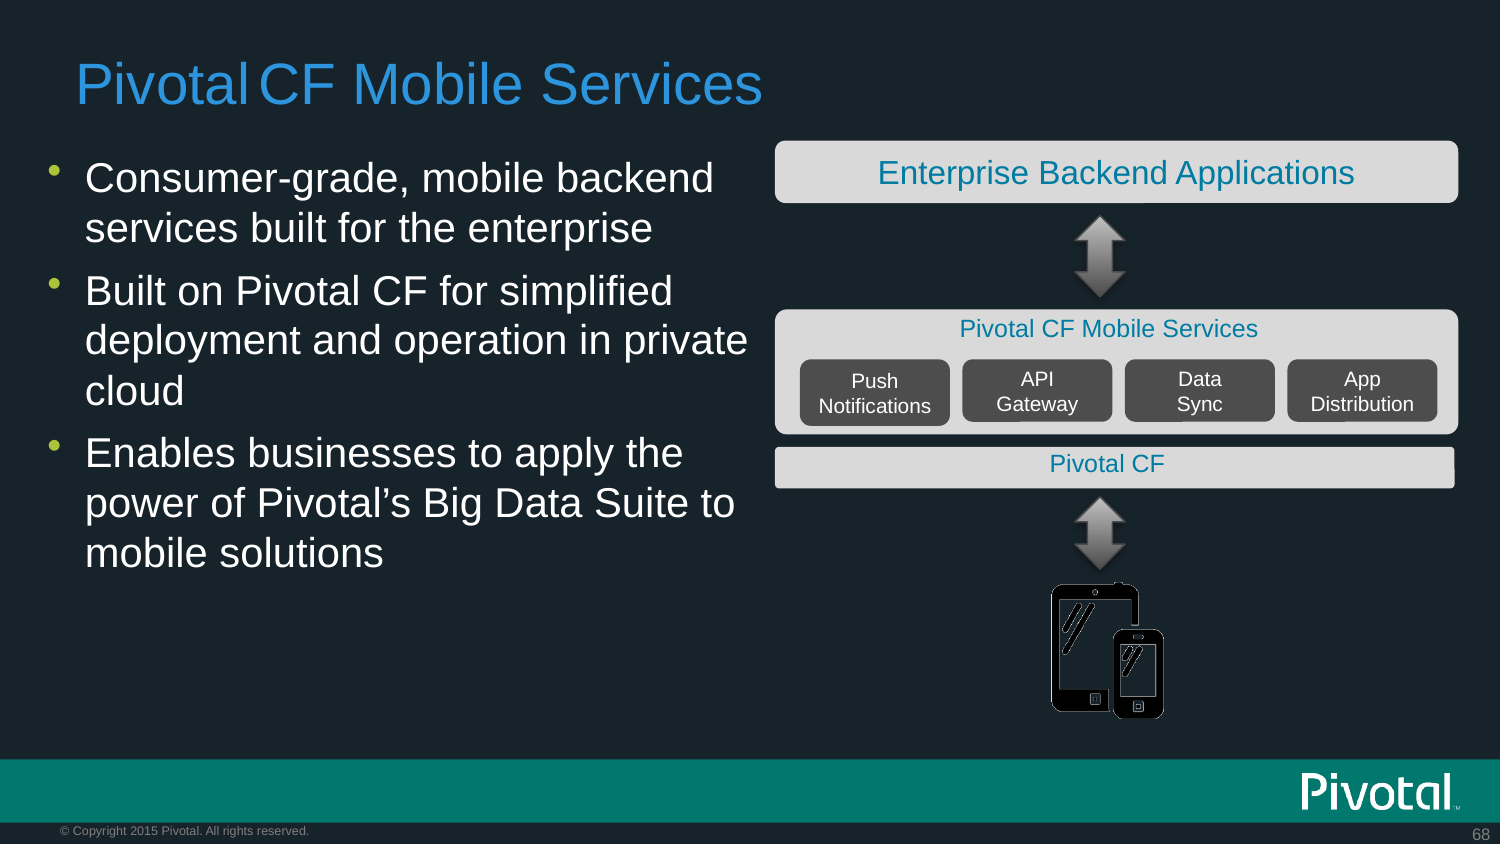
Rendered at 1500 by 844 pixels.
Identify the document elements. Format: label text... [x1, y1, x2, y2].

text_box Enterprise Backend Applications [772, 138, 1461, 206]
text_box App Distribution [1285, 357, 1440, 424]
text_box Pivotal CF Mobile Services [772, 307, 1461, 437]
text_box [1074, 496, 1126, 570]
text_box Pivotal CF [772, 444, 1457, 491]
text_box API Gateway [960, 357, 1115, 424]
text_box [1074, 215, 1126, 298]
title Pivotal CF Mobile Services [60, 39, 1440, 116]
text_box Data Sync [1122, 357, 1278, 424]
picture [1302, 773, 1460, 810]
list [912, 571, 1303, 729]
text_box Consumer-grade, mobile backend services built for the enterprise Built on Pivotal CF for simplified deployment and operation in private cloud Enables businesses to apply the power of Pivotal’s Big Data Suite to mobile solutions [47, 150, 785, 614]
text_box Push Notifications [797, 357, 953, 429]
